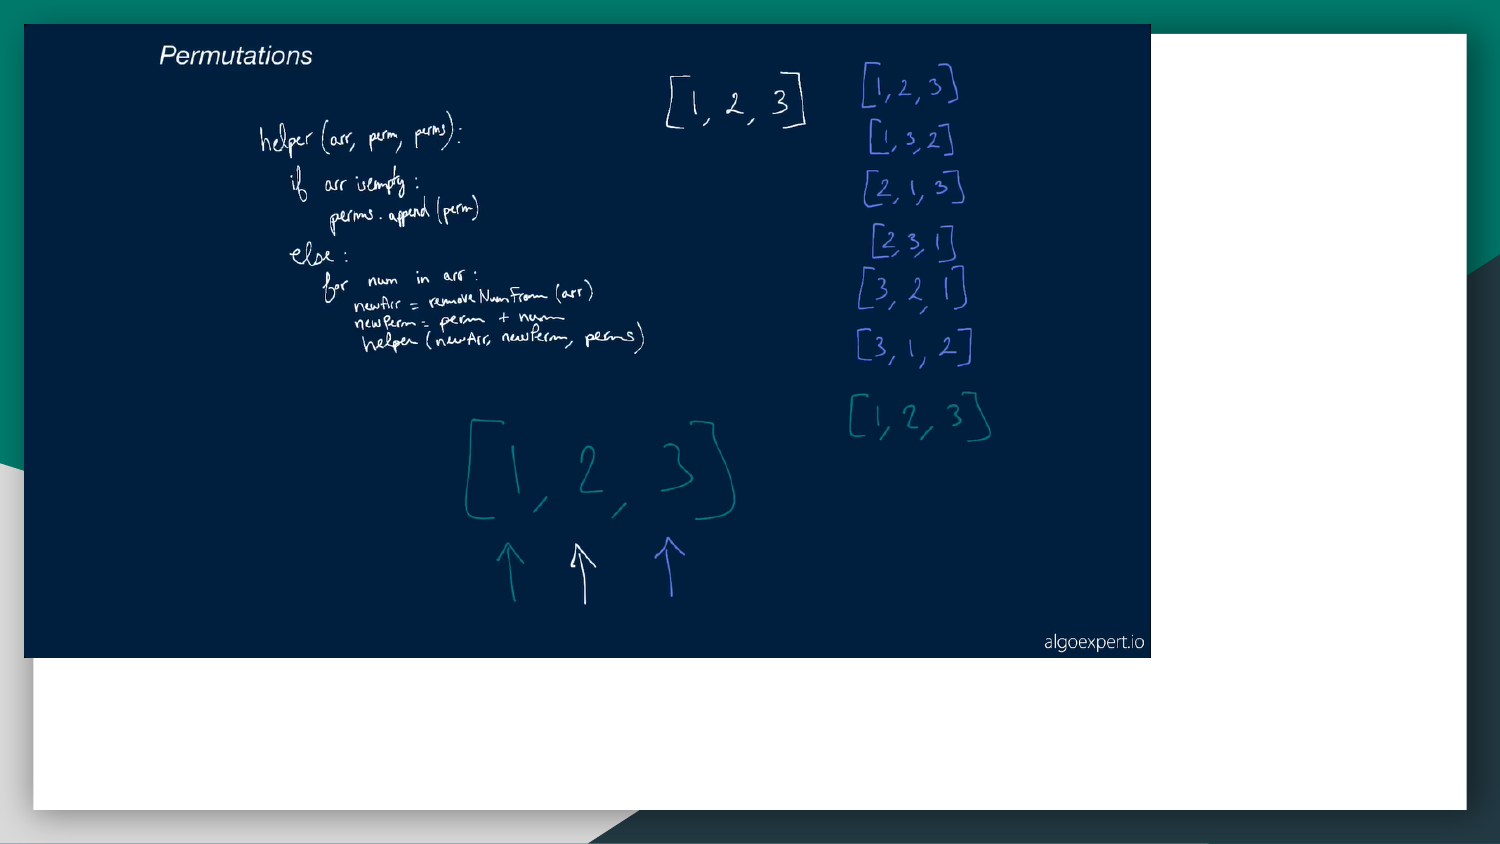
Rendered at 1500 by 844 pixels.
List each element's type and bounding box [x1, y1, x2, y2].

picture [24, 24, 1152, 659]
